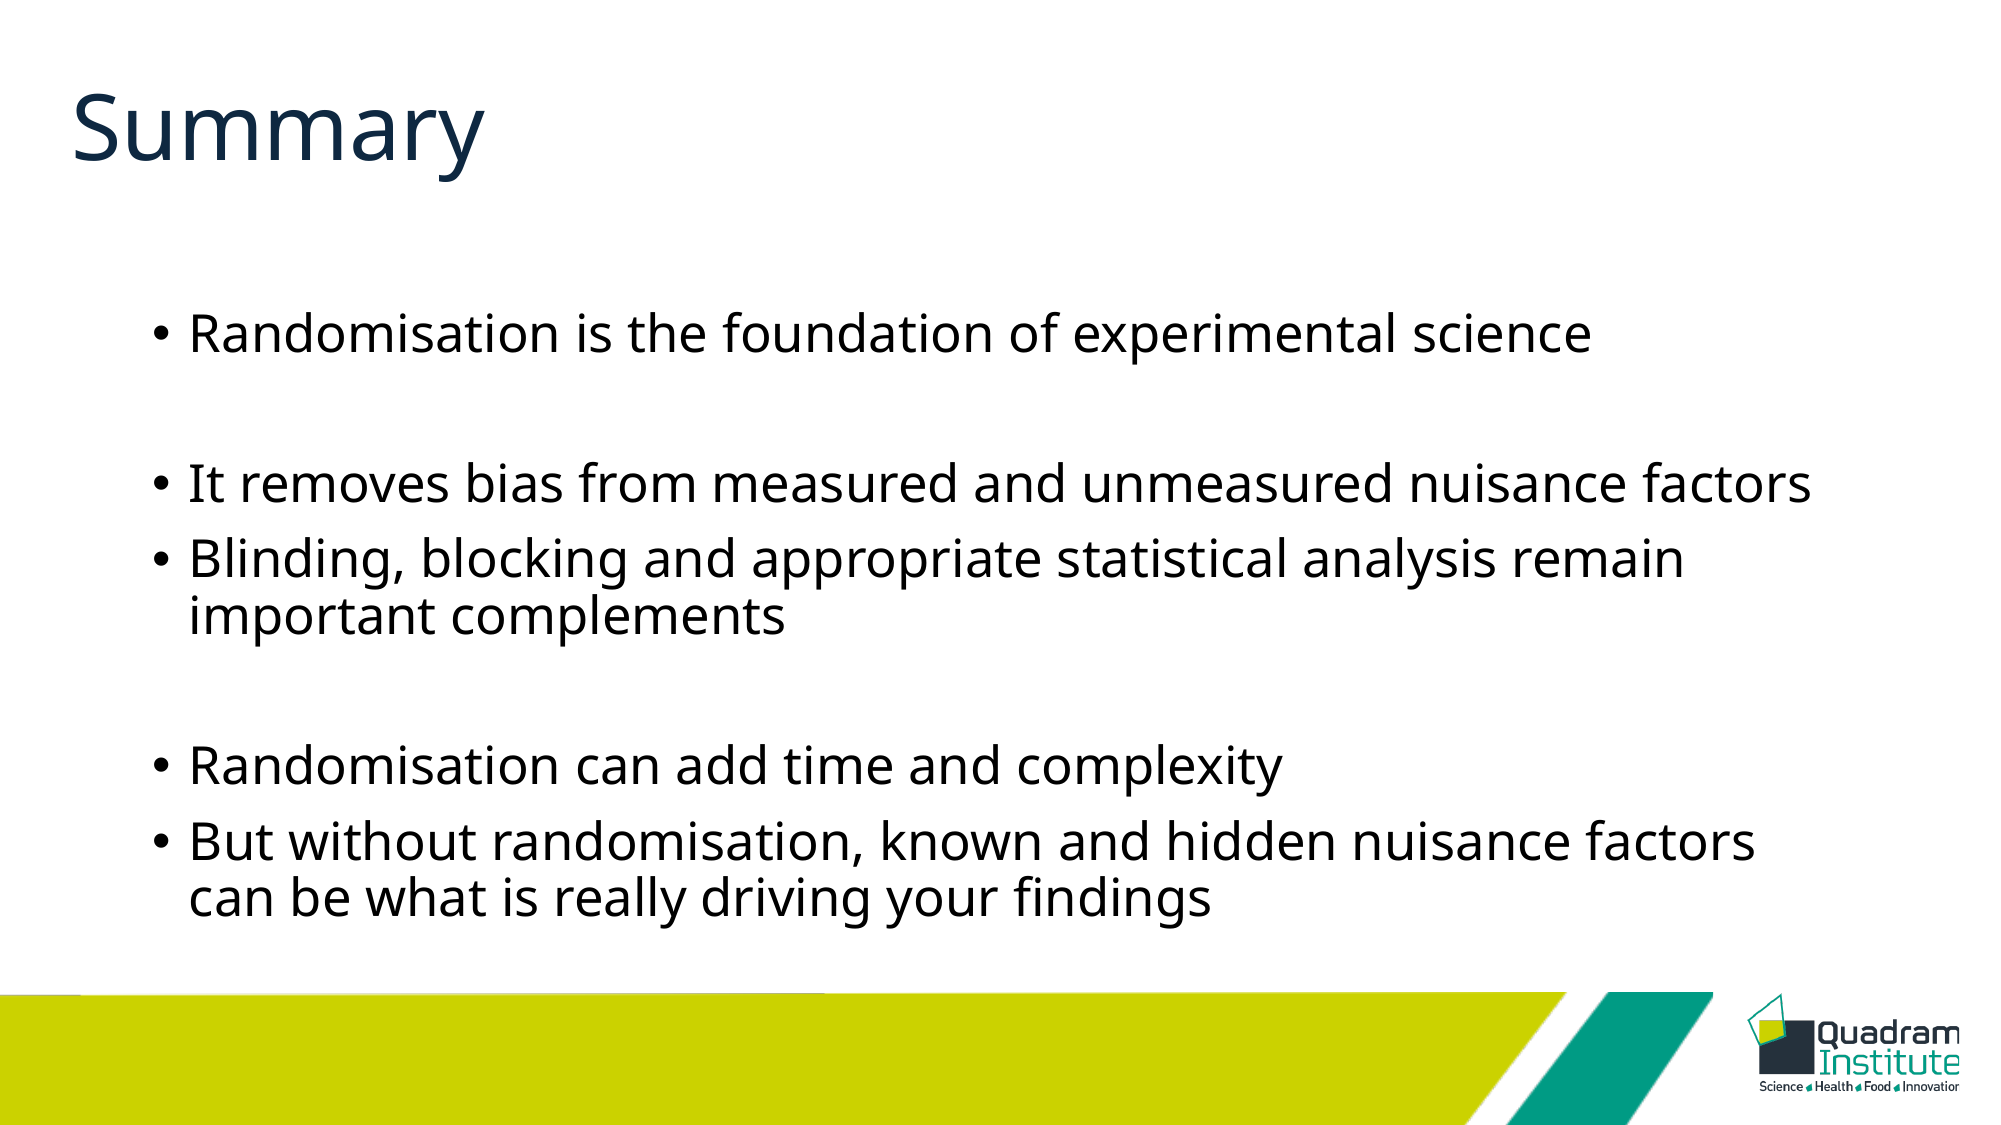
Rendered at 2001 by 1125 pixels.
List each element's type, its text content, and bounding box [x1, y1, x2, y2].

title Summary [56, 22, 2000, 240]
list Randomisation is the foundation of experimental science It removes bias from measured and unmeasured nuisance factors Blinding, blocking and appropriate statistical analysis remain important complements Randomisation can add time and complexity But without randomisation, known and hidden nuisance factors can be what is really driving your findings [137, 299, 1863, 940]
